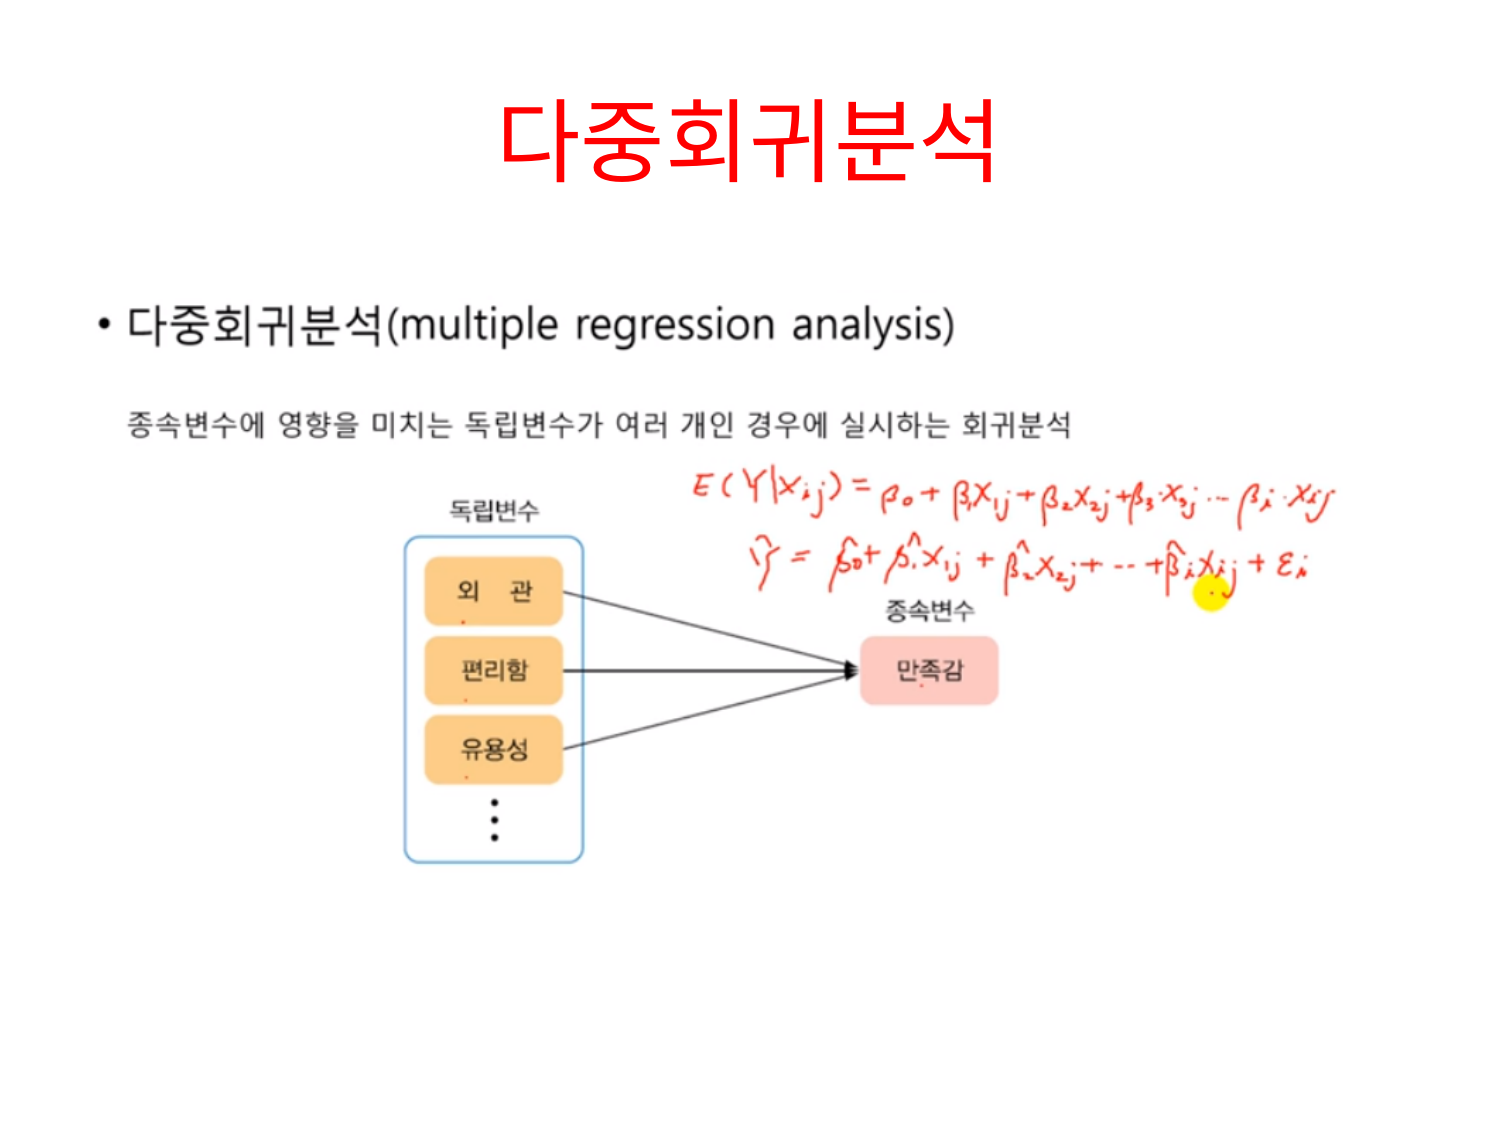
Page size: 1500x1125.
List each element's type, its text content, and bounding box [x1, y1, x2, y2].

title 다중회귀분석 [75, 45, 1425, 233]
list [76, 290, 1427, 892]
